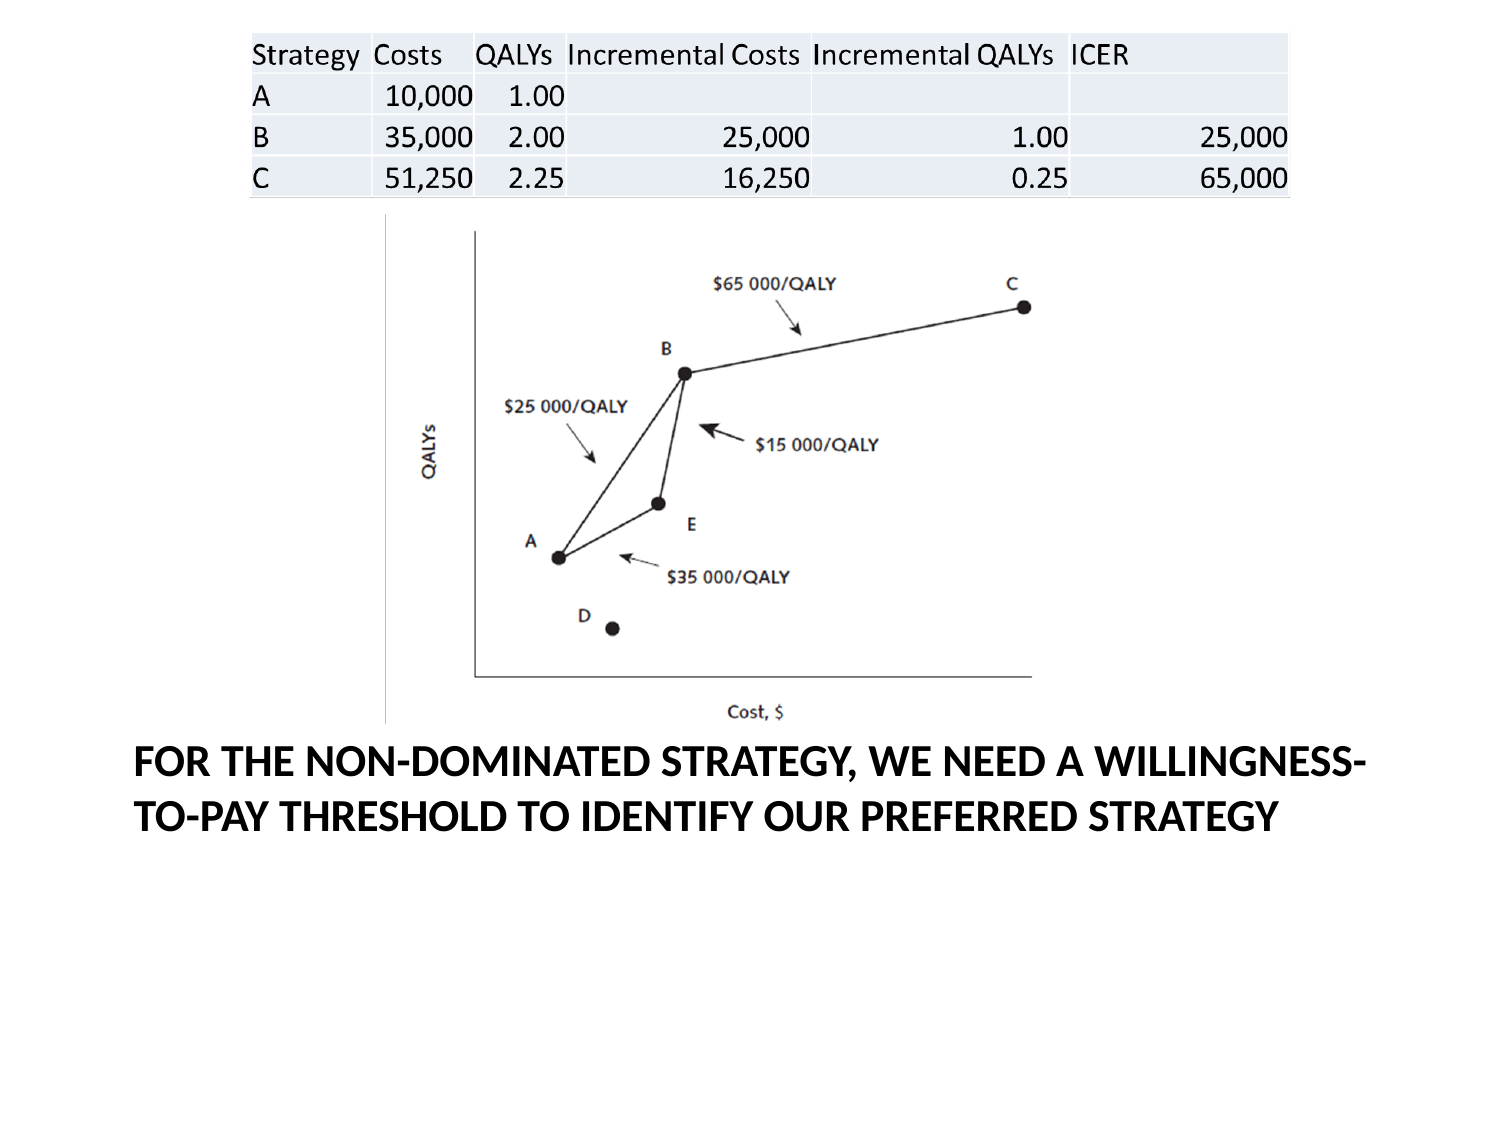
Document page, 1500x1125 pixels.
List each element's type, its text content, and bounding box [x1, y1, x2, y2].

picture [249, 24, 1291, 724]
title For the non-dominated strategy, we need a willingness-to-pay threshold to identify our preferred strategy [118, 722, 1394, 947]
